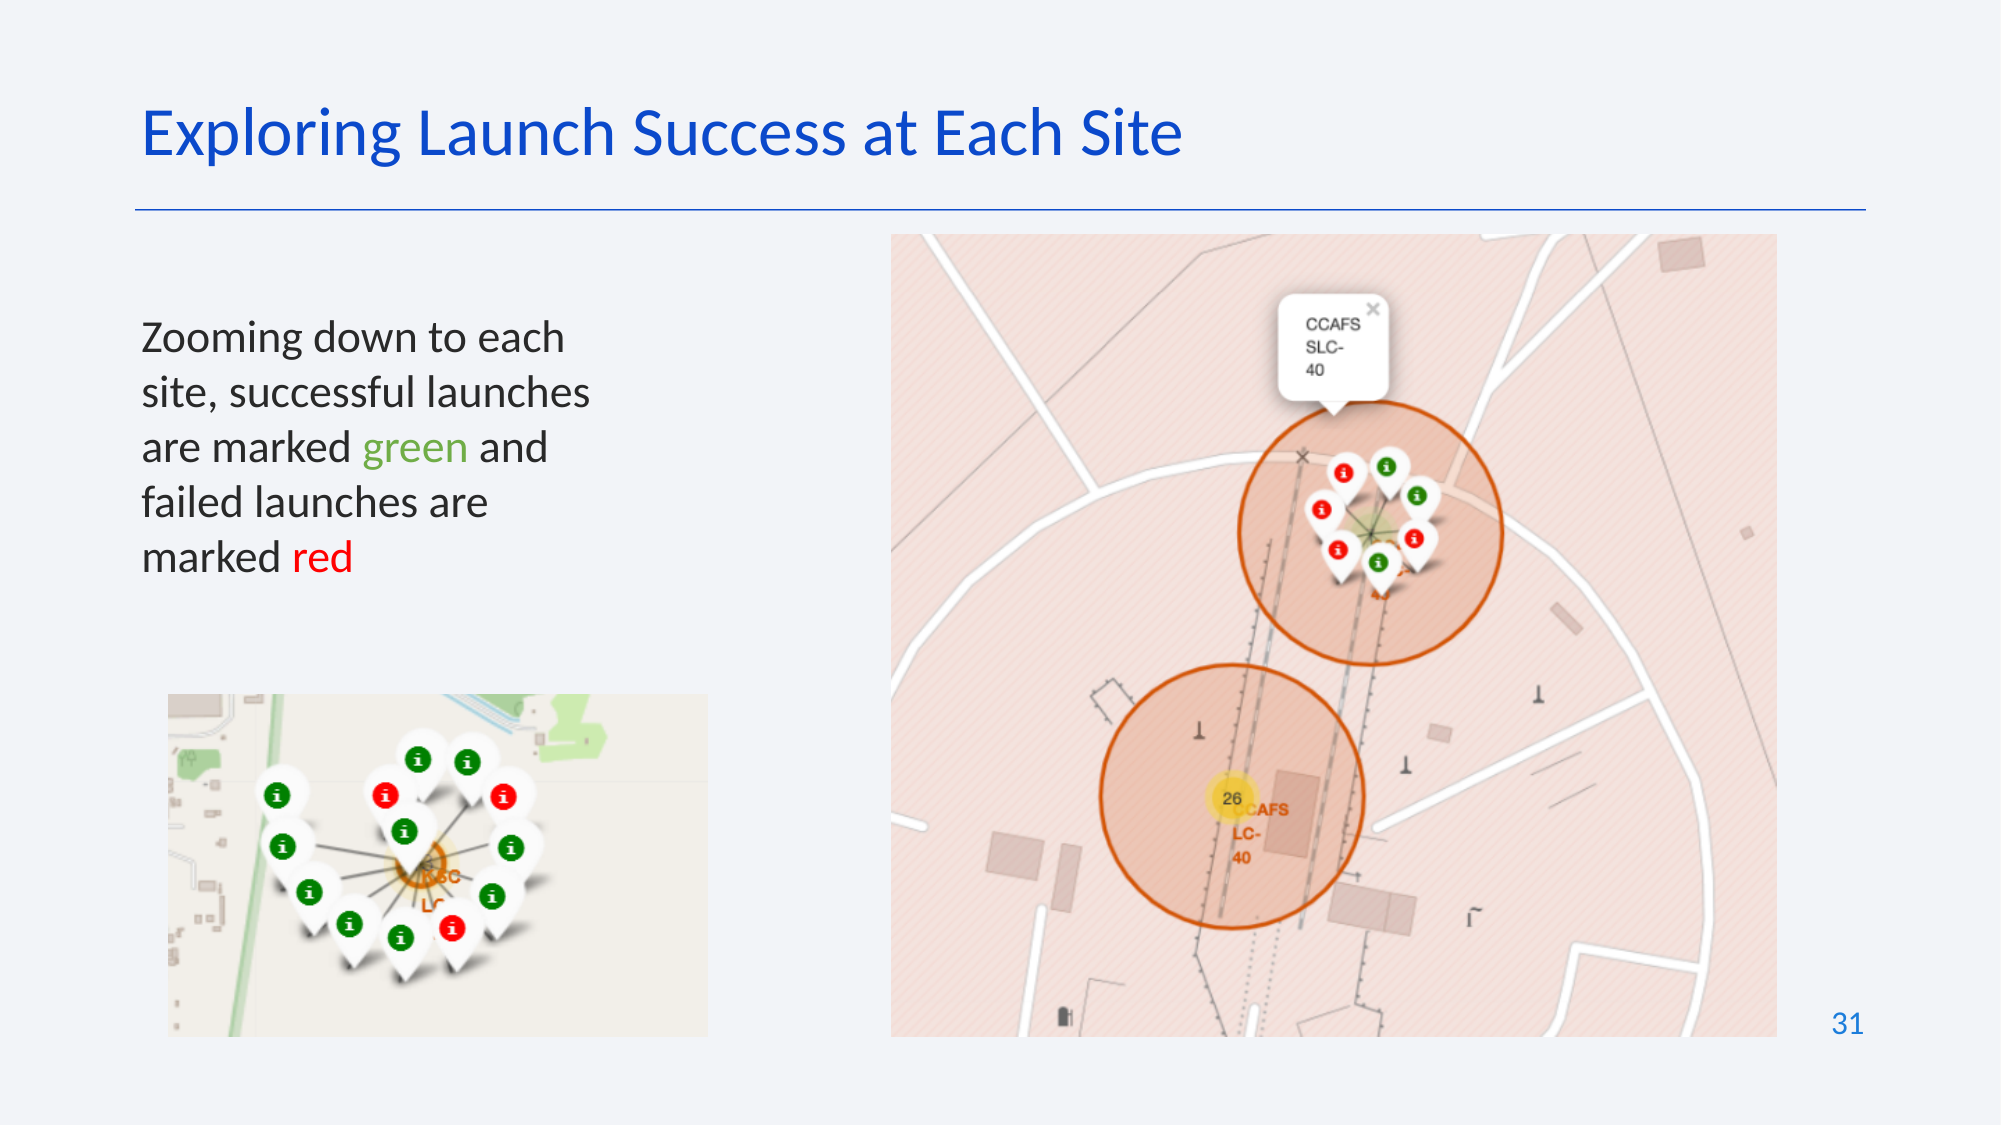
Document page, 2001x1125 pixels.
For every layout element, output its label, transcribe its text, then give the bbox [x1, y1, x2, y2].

slide_number 31 [1429, 988, 1880, 1055]
text_box Exploring Launch Success at Each Site [126, 88, 1852, 179]
picture [0, 0, 2001, 1125]
list Zooming down to each site, successful launches are marked green and failed launches are marked red [126, 299, 620, 1014]
